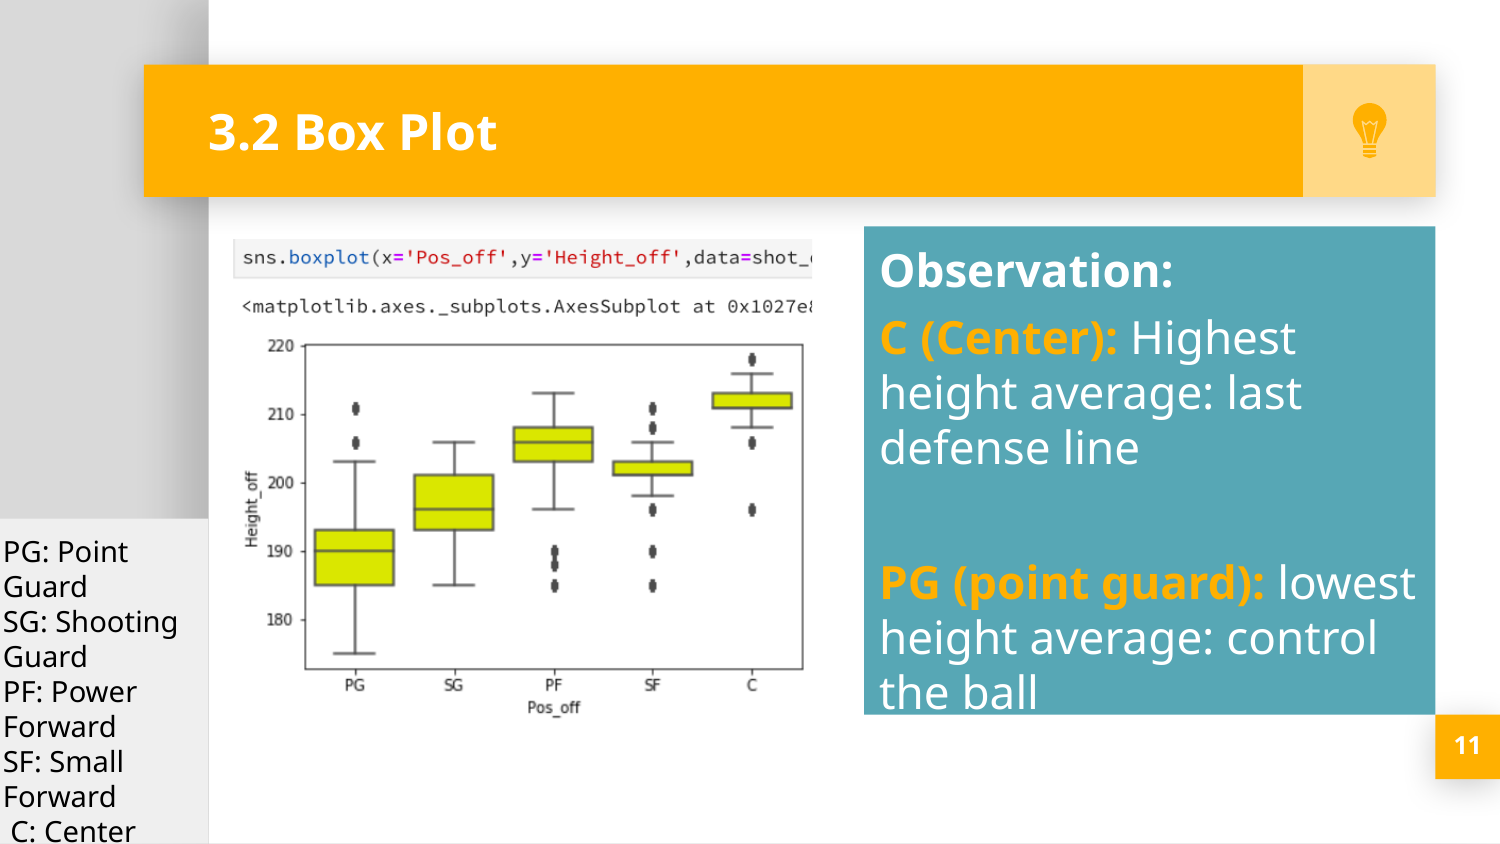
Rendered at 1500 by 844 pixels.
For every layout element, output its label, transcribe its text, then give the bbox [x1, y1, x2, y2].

title 3.2 Box Plot [193, 64, 1300, 197]
text_box PG: Point Guard SG: Shooting Guard PF: Power Forward SF: Small Forward C: Center [0, 518, 209, 844]
list Observation: C (Center): Highest height average: last defense line PG (point guard): lowest height average: control the ball [864, 226, 1436, 715]
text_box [1352, 102, 1387, 159]
picture [231, 238, 813, 728]
slide_number ‹#› [1435, 714, 1500, 780]
